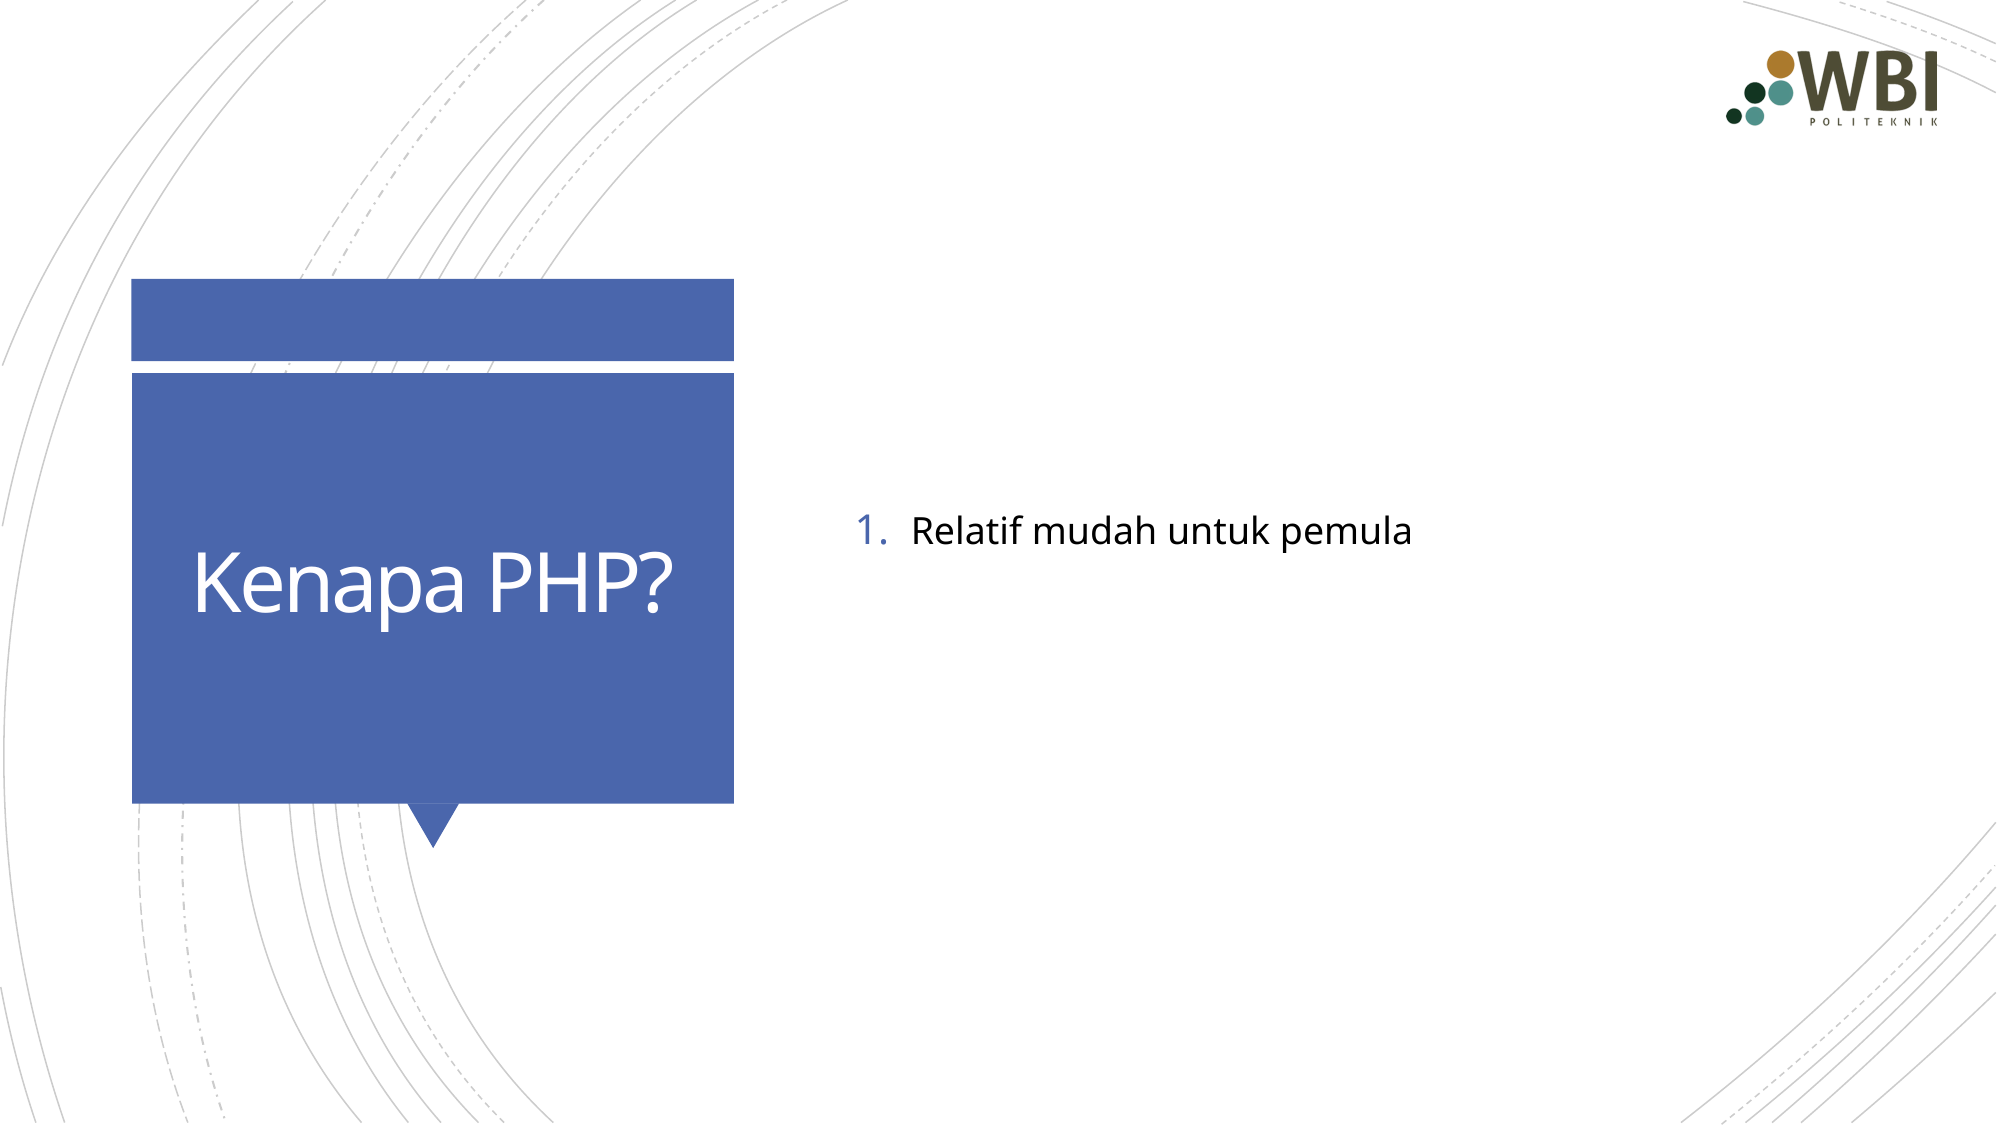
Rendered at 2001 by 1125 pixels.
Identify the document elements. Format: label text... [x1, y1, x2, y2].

title Kenapa PHP? [145, 385, 720, 789]
list Relatif mudah untuk pemula [839, 131, 1871, 993]
picture [1705, 38, 1949, 142]
